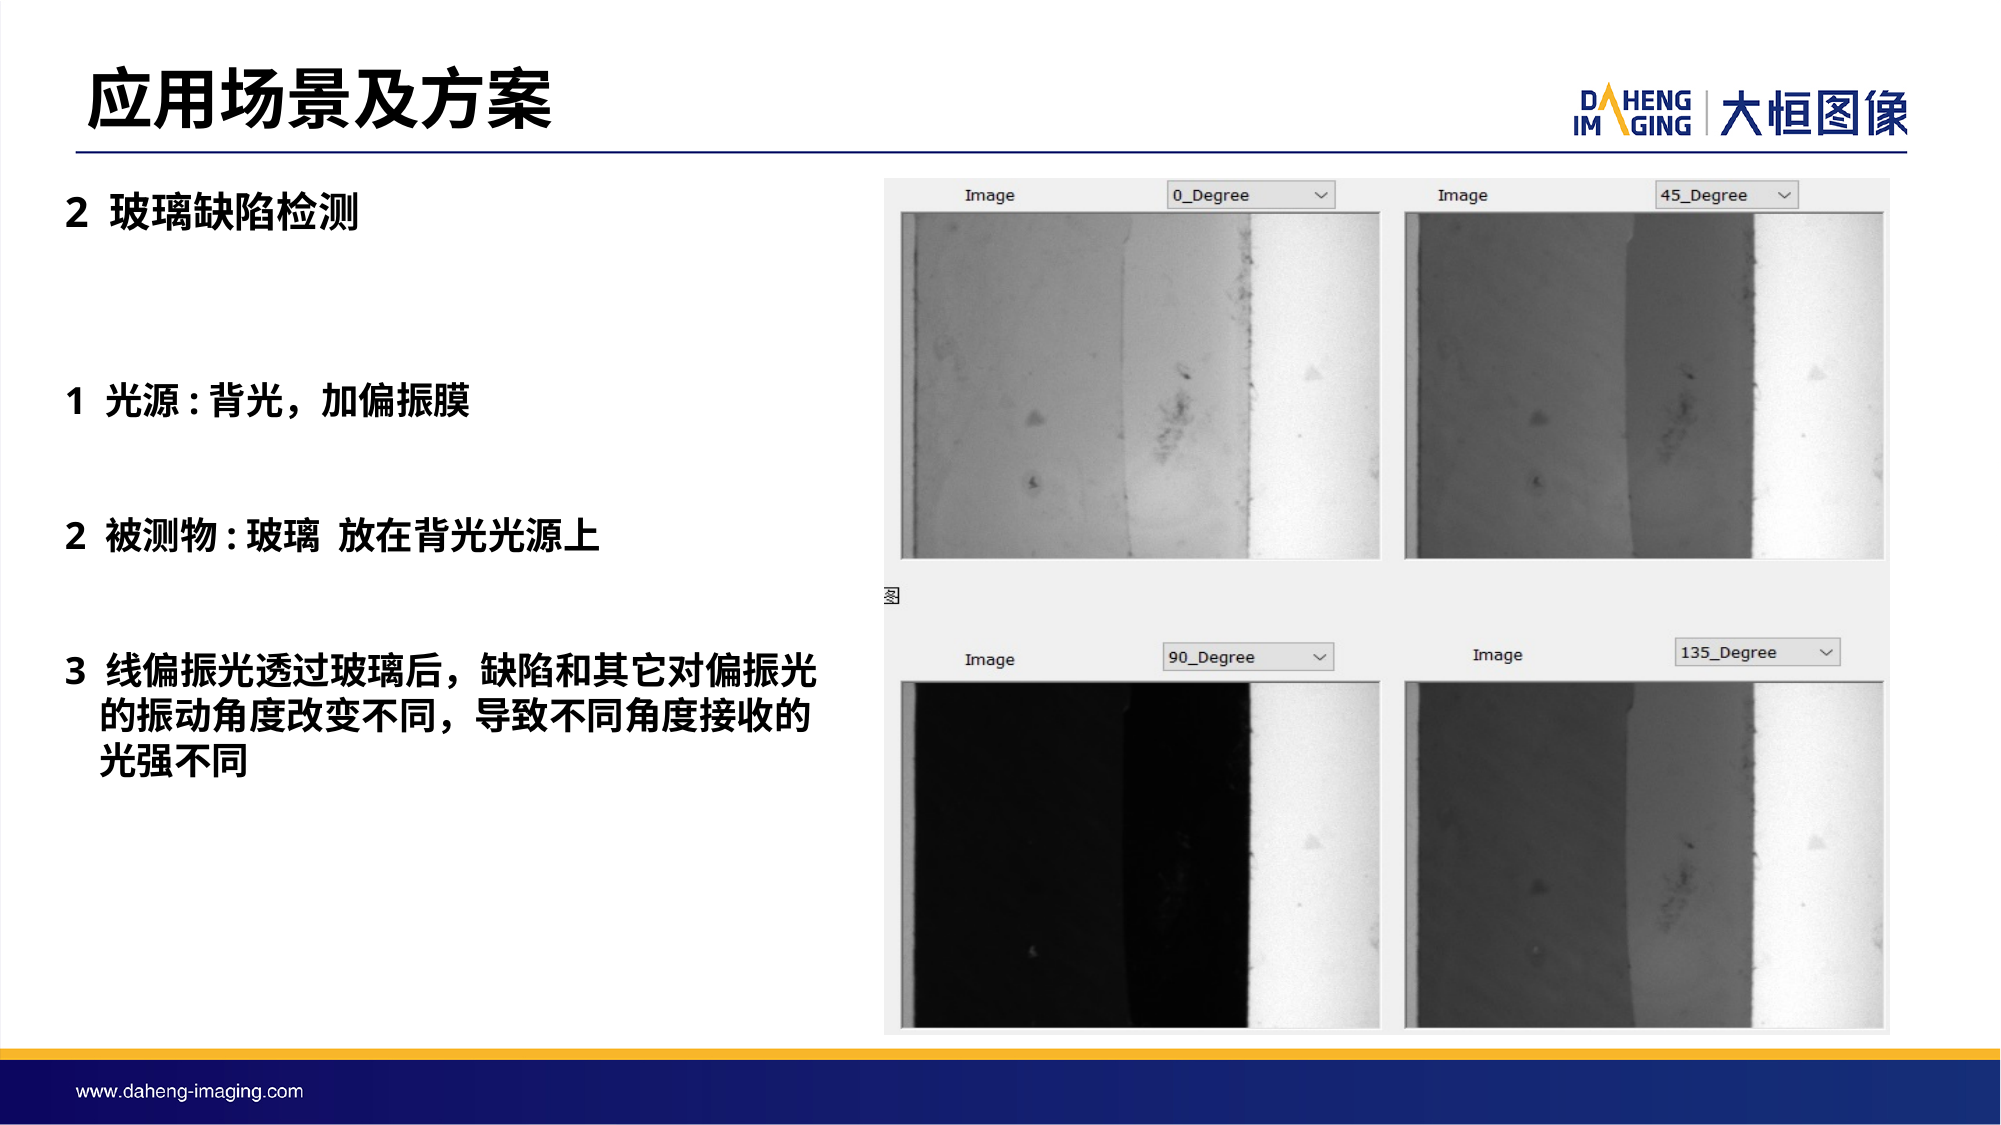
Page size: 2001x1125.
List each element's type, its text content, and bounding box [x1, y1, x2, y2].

picture [0, 0, 2001, 1125]
text_box 1 光源:背光，加偏振膜 2 被测物:玻璃 放在背光光源上 3 线偏振光透过玻璃后，缺陷和其它对偏振光 的振动角度改变不同，导致不同角度接收的 光强不同 [50, 370, 852, 790]
title 应用场景及方案 [71, 41, 1890, 146]
text_box 2 玻璃缺陷检测 [50, 178, 884, 244]
